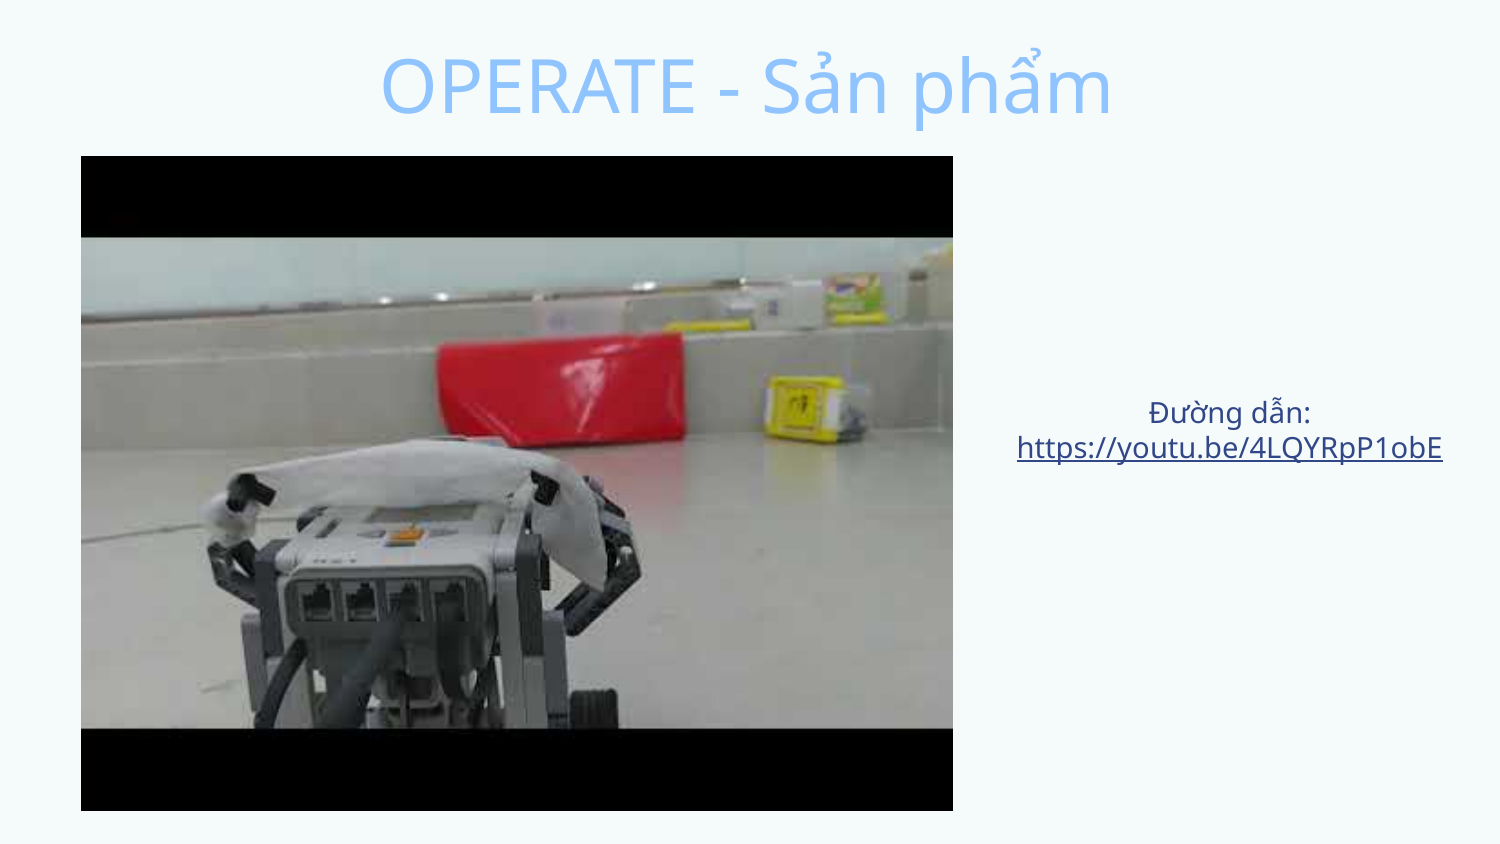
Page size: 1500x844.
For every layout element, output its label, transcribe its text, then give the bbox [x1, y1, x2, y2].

picture [80, 156, 953, 811]
title OPERATE - Sản phẩm [81, 23, 1415, 118]
subtitle Đường dẫn: https://youtu.be/4LQYRpP1obE [995, 379, 1464, 446]
